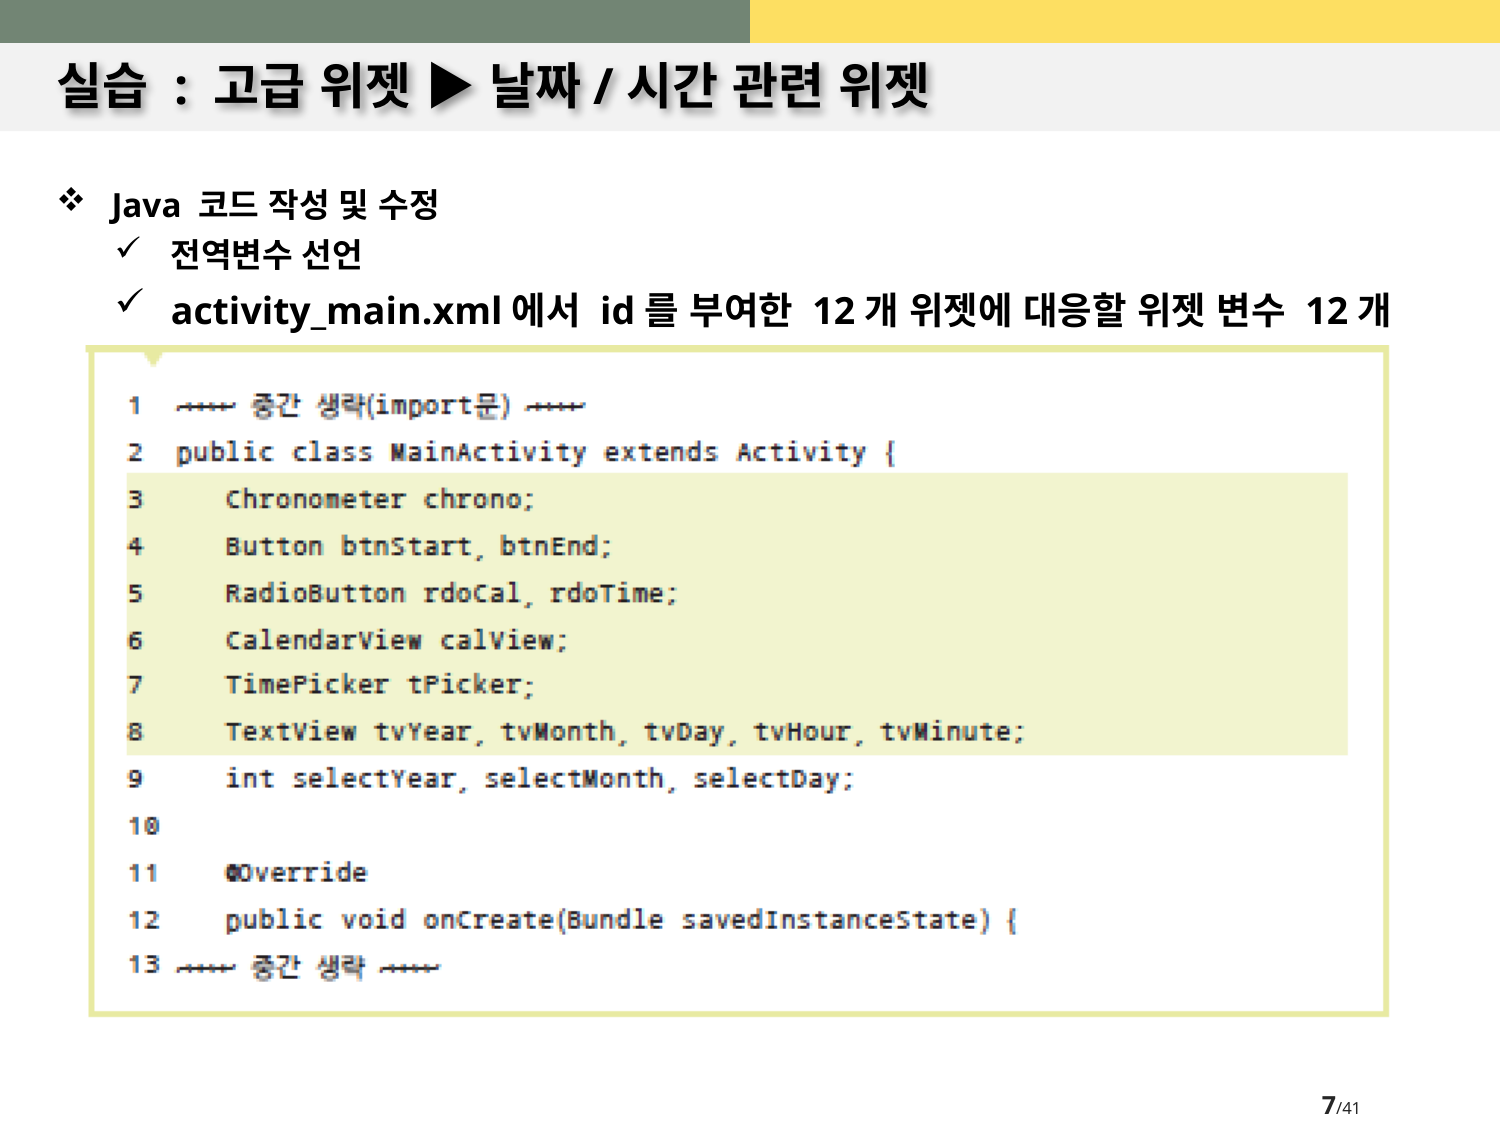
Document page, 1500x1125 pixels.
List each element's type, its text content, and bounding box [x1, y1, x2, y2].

title 실습 : 고급 위젯 ▶ 날짜/시간 관련 위젯 [41, 42, 1459, 128]
picture [76, 344, 1404, 1030]
list Java 코드 작성 및 수정 전역변수 선언 activity_main.xml에서 id를 부여한 12개 위젯에 대응할 위젯 변수 12개 [41, 172, 1459, 1048]
